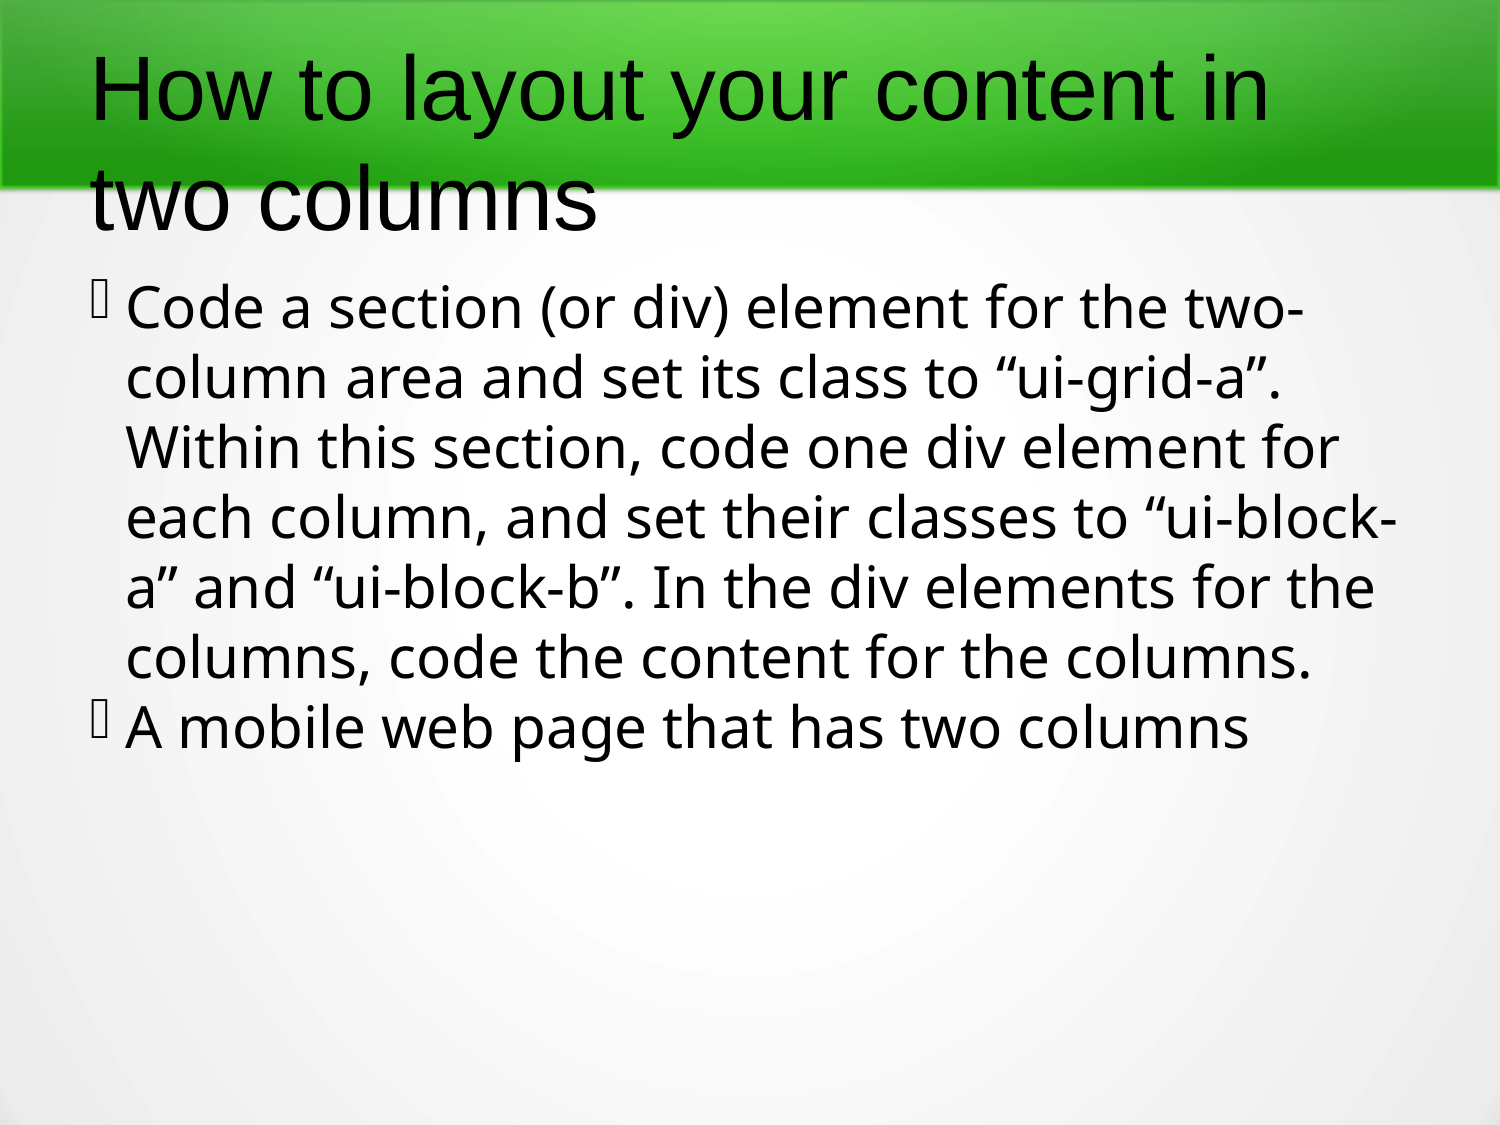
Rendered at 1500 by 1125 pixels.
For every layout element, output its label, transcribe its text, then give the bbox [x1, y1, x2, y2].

text_box Code a section (or div) element for the two-column area and set its class to “ui-grid-a”. Within this section, code one div element for each column, and set their classes to “ui-block-a” and “ui-block-b”. In the div elements for the columns, code the content for the columns. A mobile web page that has two columns [75, 262, 1425, 1005]
picture [0, 0, 1500, 1125]
text_box How to layout your content in two columns [75, 45, 1425, 233]
